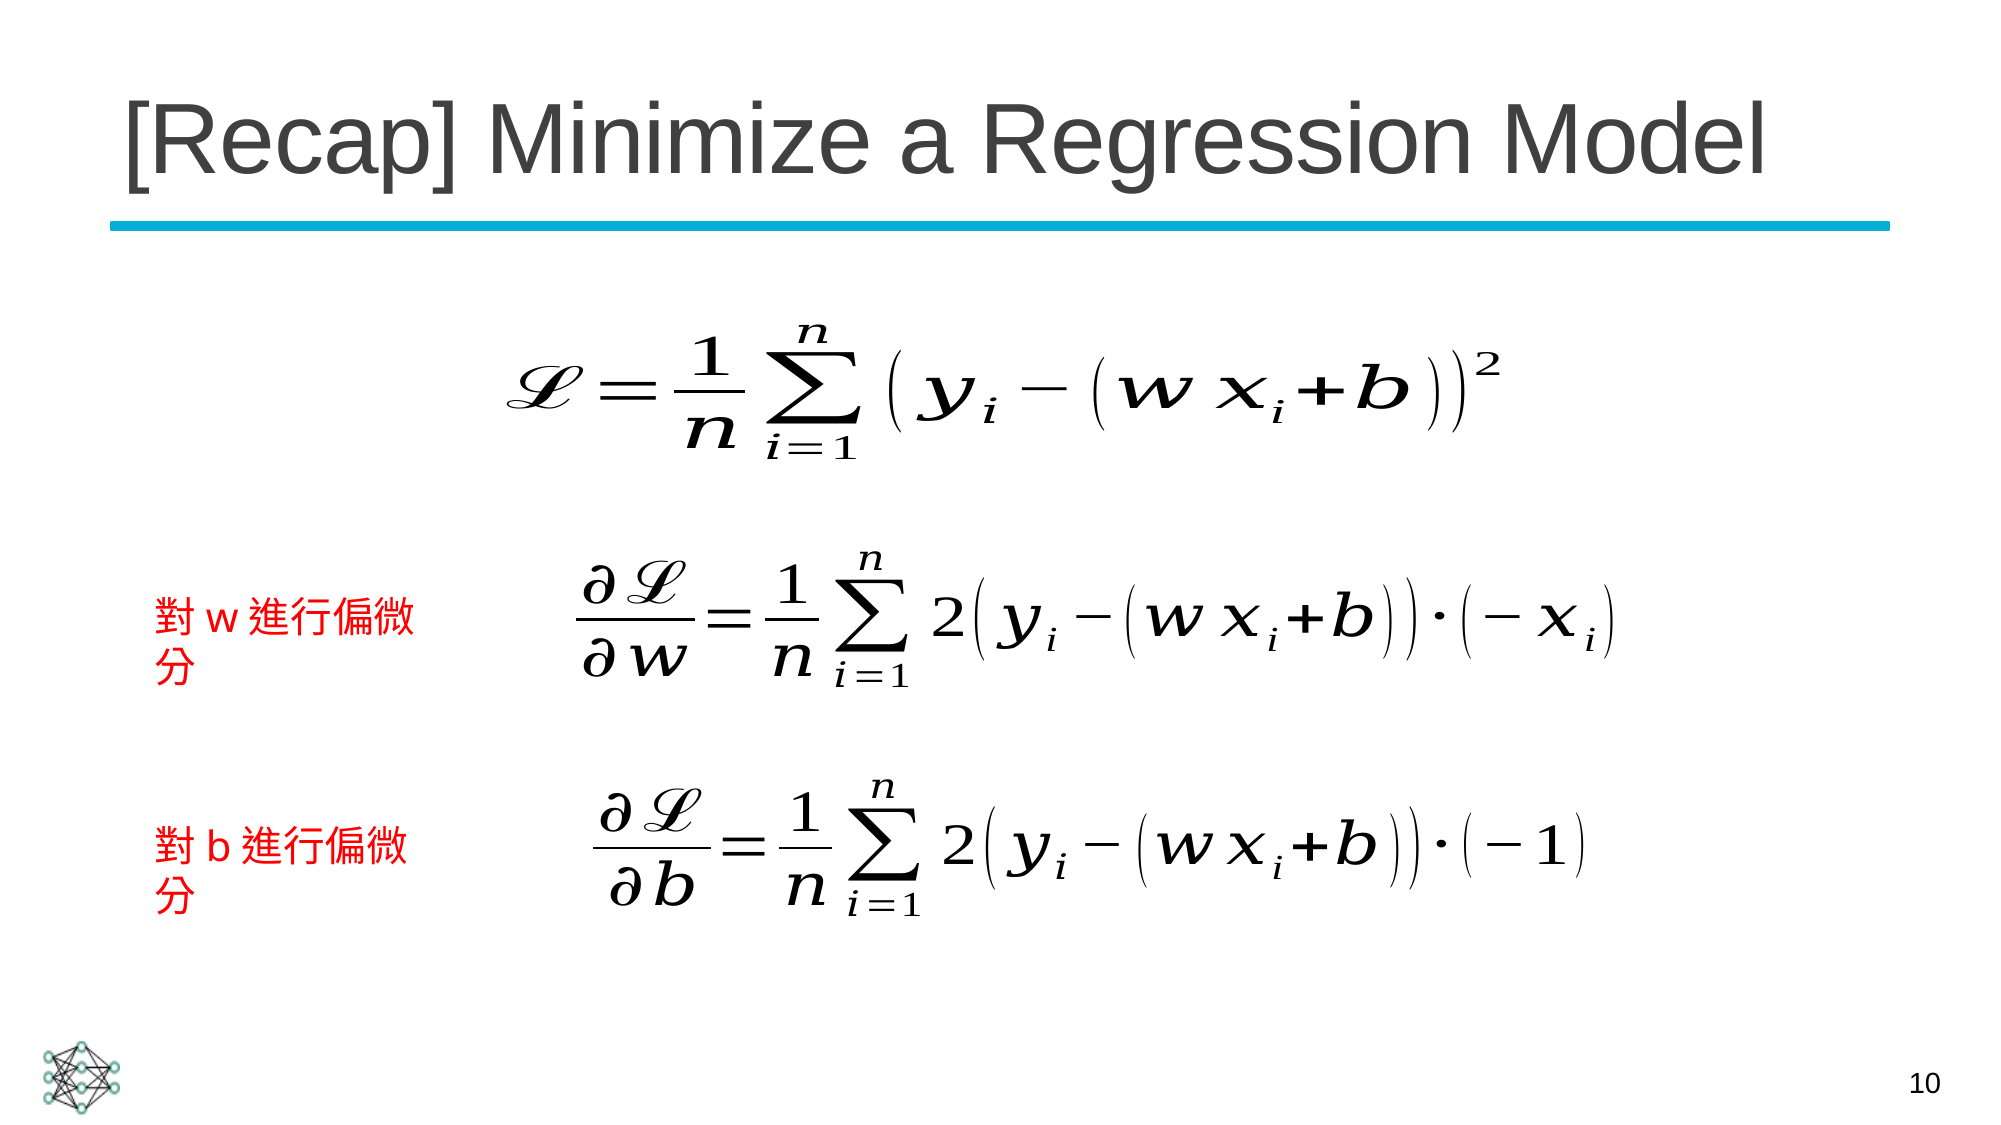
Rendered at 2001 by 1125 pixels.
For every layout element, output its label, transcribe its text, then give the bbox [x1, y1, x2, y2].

slide_number 10 [1740, 1052, 1957, 1113]
picture [43, 1041, 120, 1116]
title [Recap] Minimize a Regression Model [107, 58, 1899, 228]
text_box 對b進行偏微分 [139, 812, 461, 927]
text_box 對w進行偏微分 [139, 583, 461, 699]
